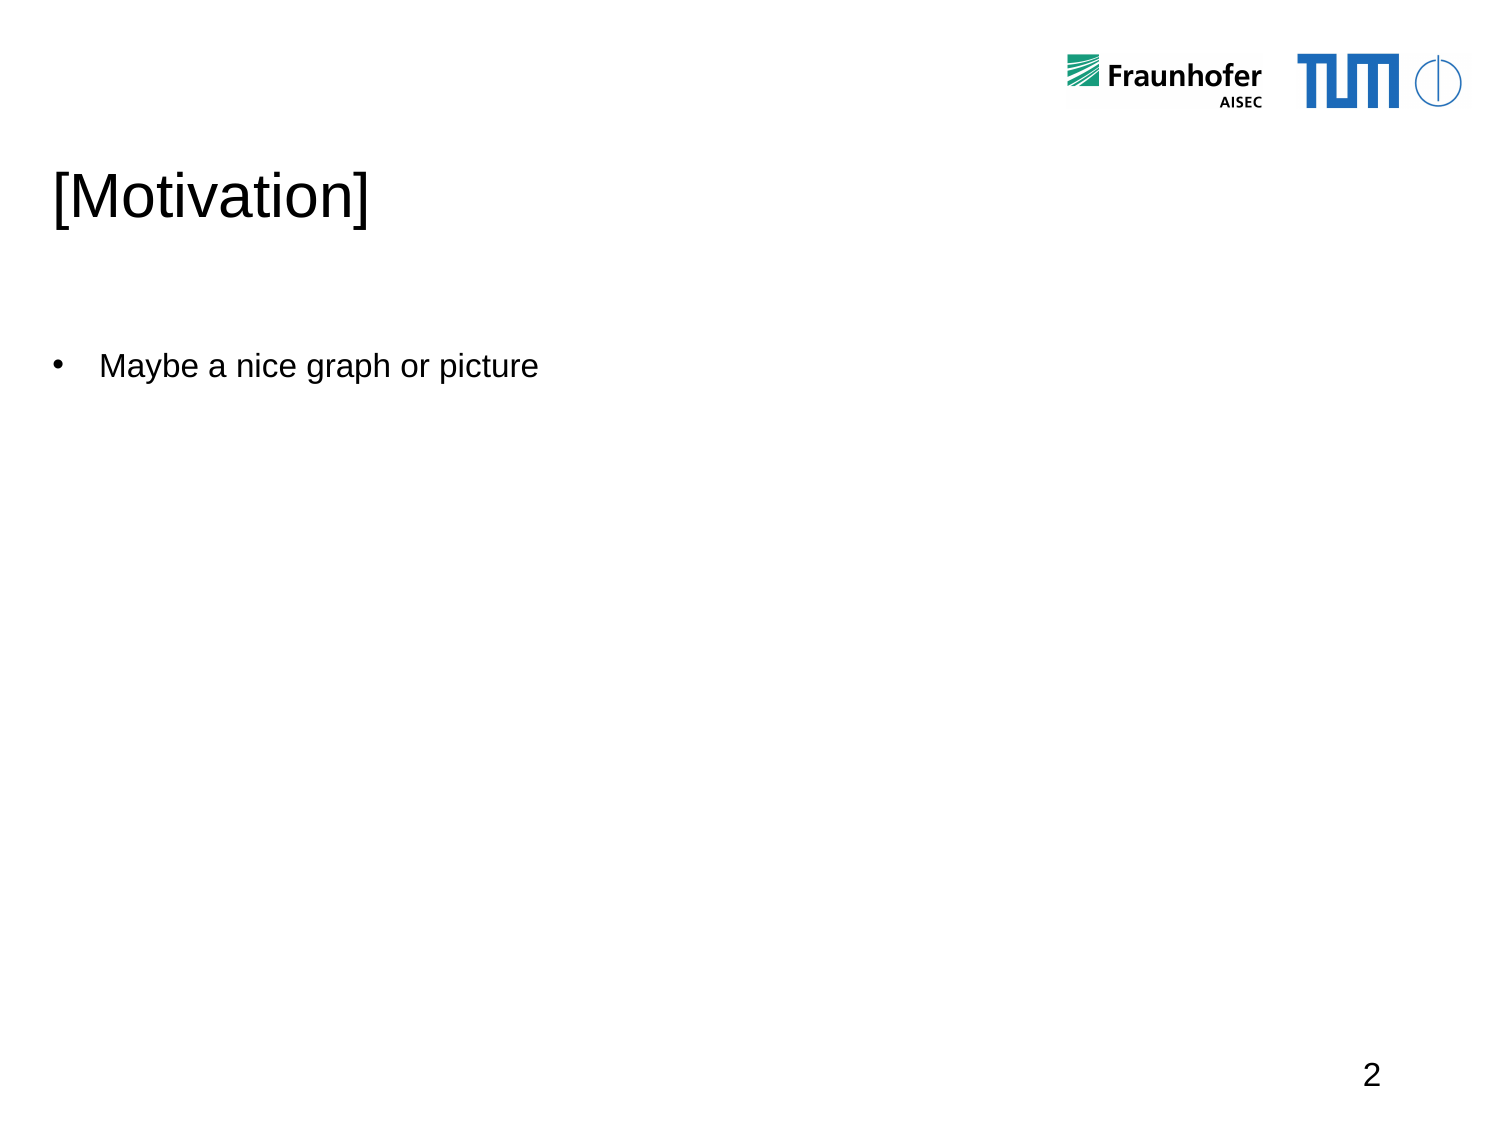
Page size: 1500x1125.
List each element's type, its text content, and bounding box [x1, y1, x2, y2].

list Maybe a nice graph or picture [52, 324, 1449, 534]
title [Motivation] [52, 162, 1449, 231]
picture [1296, 53, 1472, 109]
picture [1066, 53, 1263, 109]
text_box 2 [1362, 1047, 1500, 1094]
